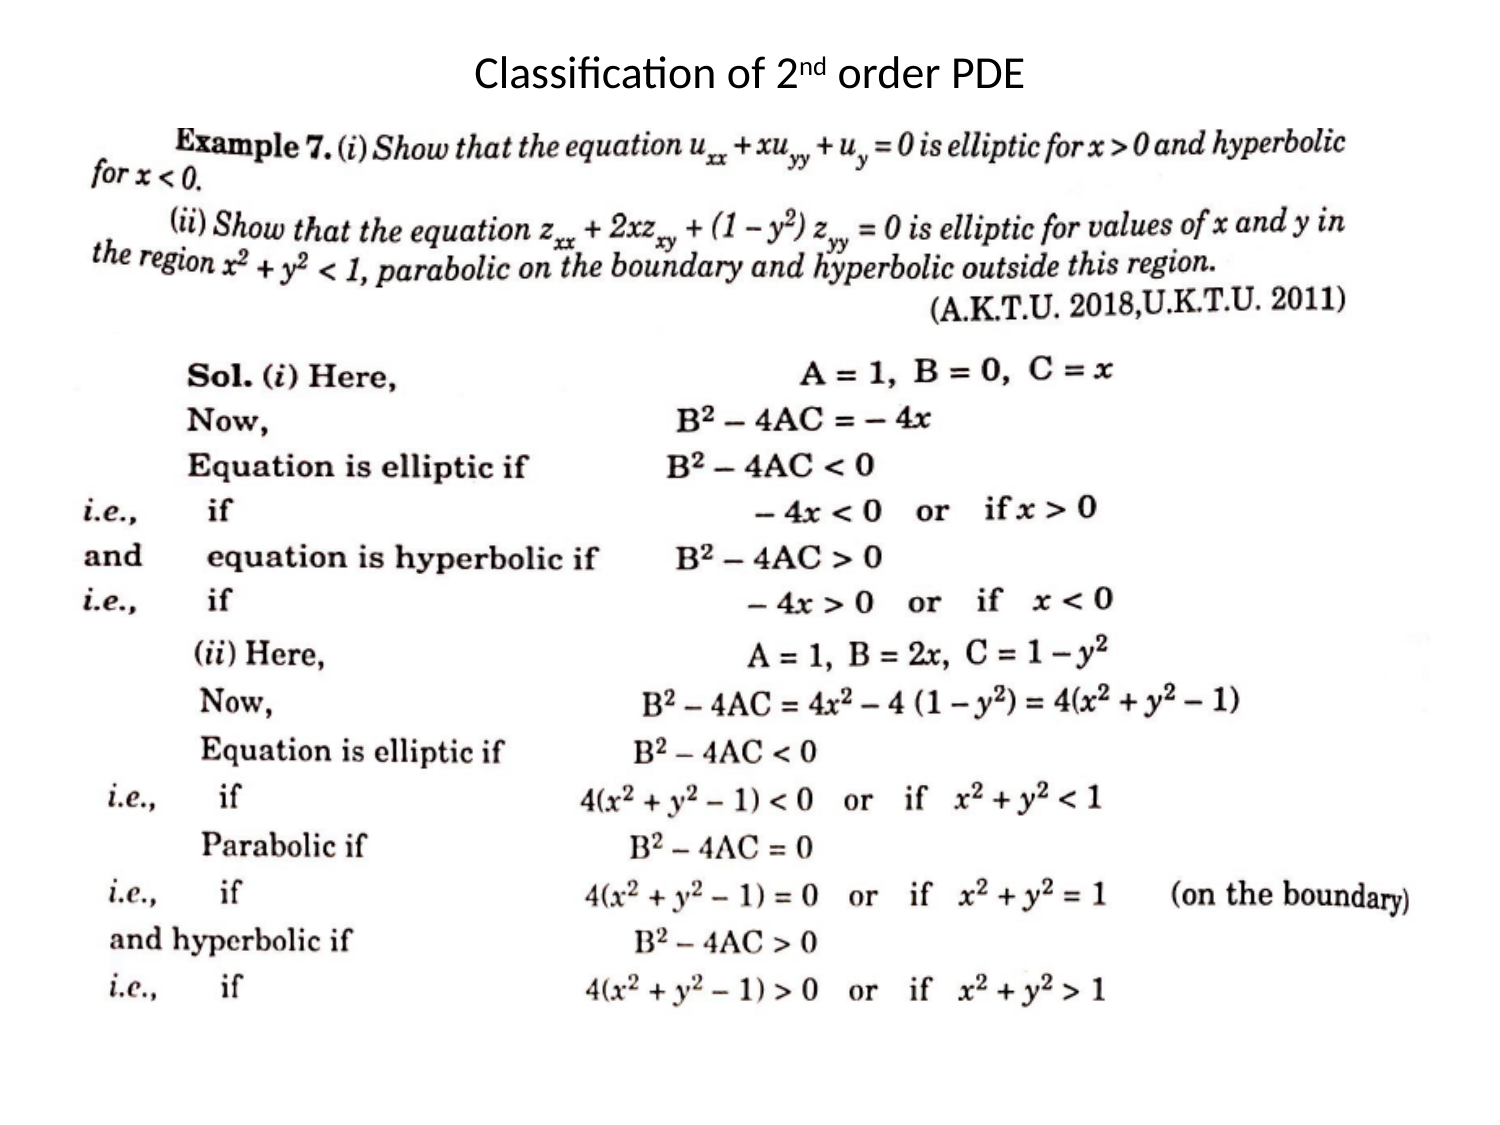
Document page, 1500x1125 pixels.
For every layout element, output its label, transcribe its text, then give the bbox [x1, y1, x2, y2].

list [81, 128, 1407, 334]
title Classification of 2nd order PDE [75, 35, 1425, 106]
picture [70, 632, 1430, 1021]
picture [58, 351, 1219, 618]
